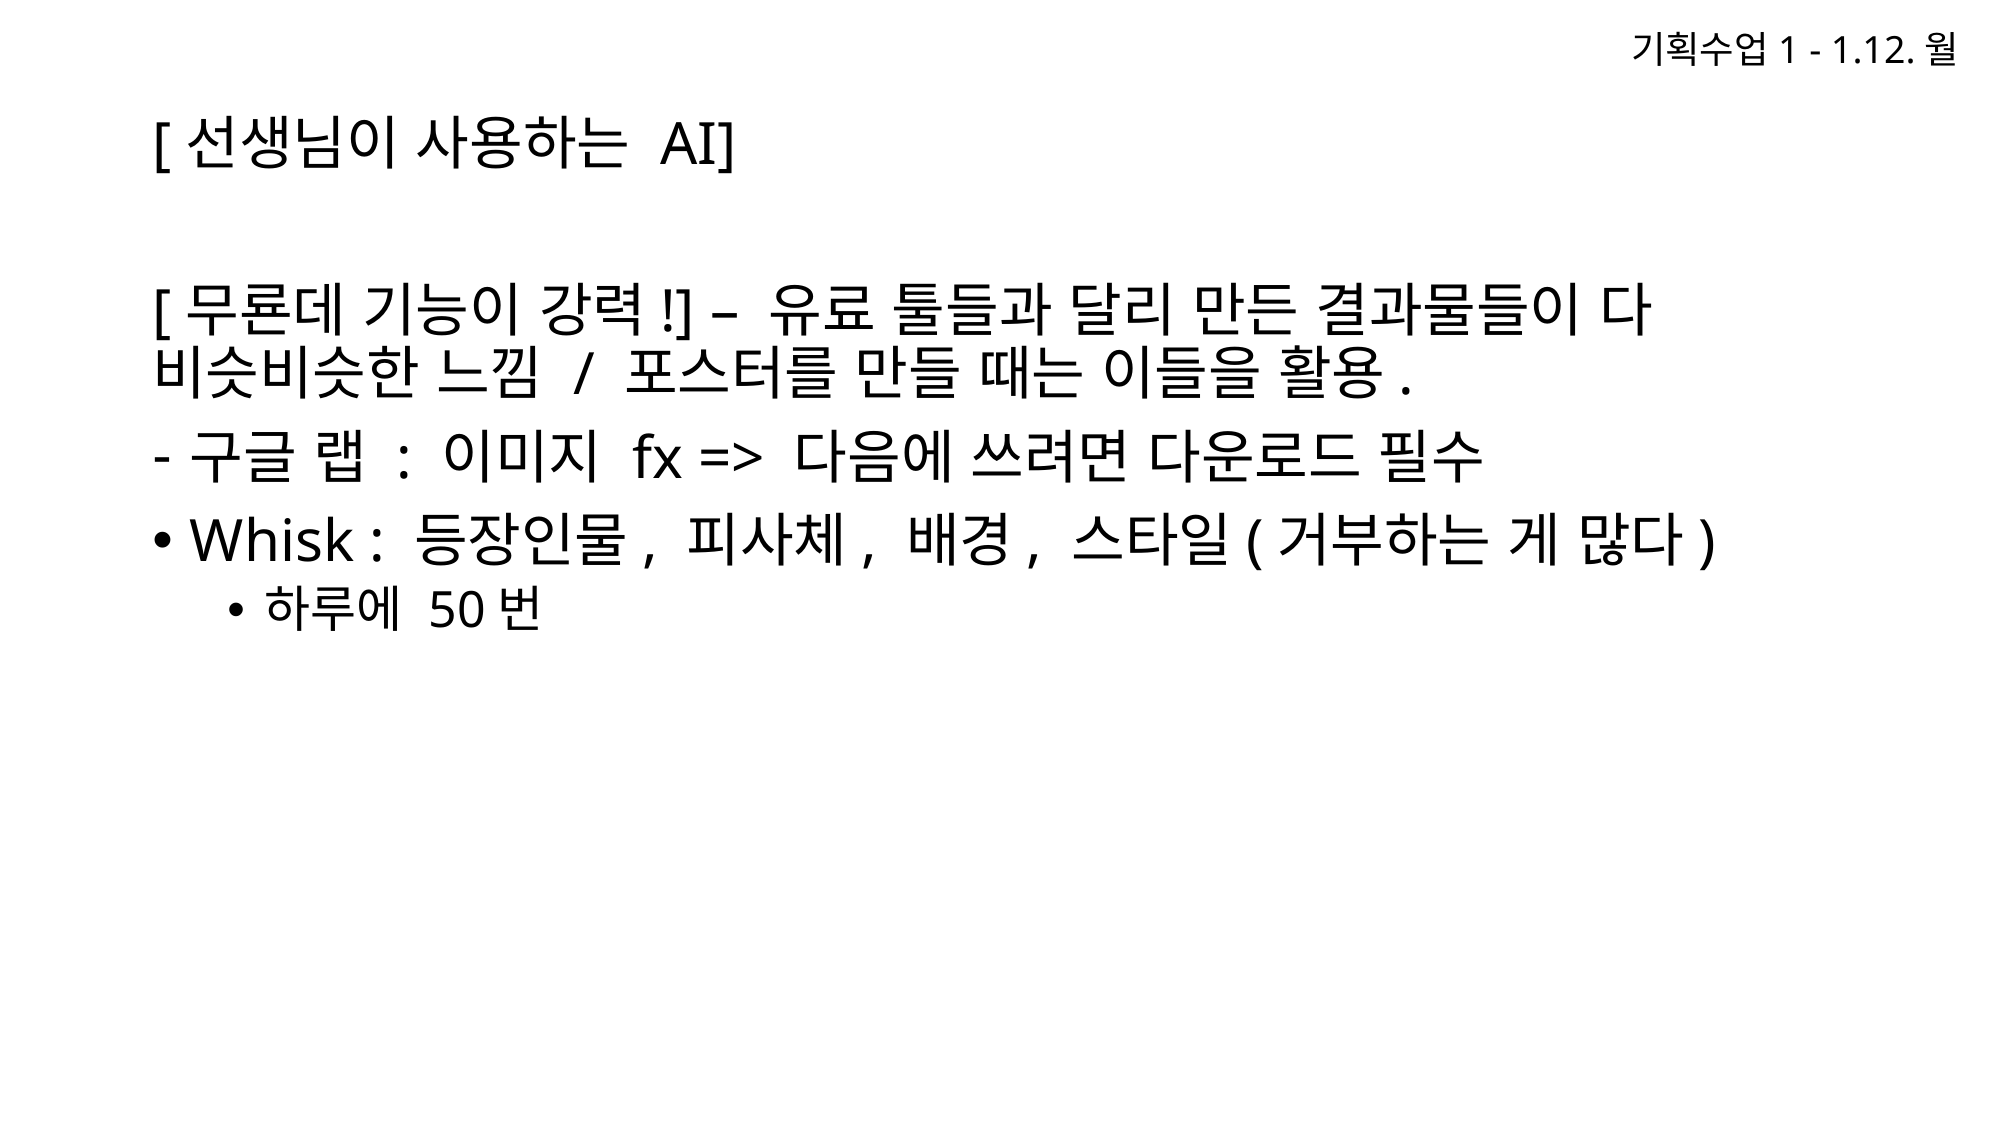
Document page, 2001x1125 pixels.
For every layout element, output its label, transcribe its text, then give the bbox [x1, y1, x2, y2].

text_box 기획수업1 - 1.12.월 [1544, 19, 1974, 79]
list [선생님이 사용하는 AI] [무룐데 기능이 강력!] – 유료 툴들과 달리 만든 결과물들이 다 비슷비슷한 느낌 / 포스터를 만들 때는 이들을 활용. 구글 랩 : 이미지 fx => 다음에 쓰려면 다운로드 필수 Whisk : 등장인물, 피사체, 배경, 스타일(거부하는 게 많다) 하루에 50번 [137, 106, 1863, 986]
